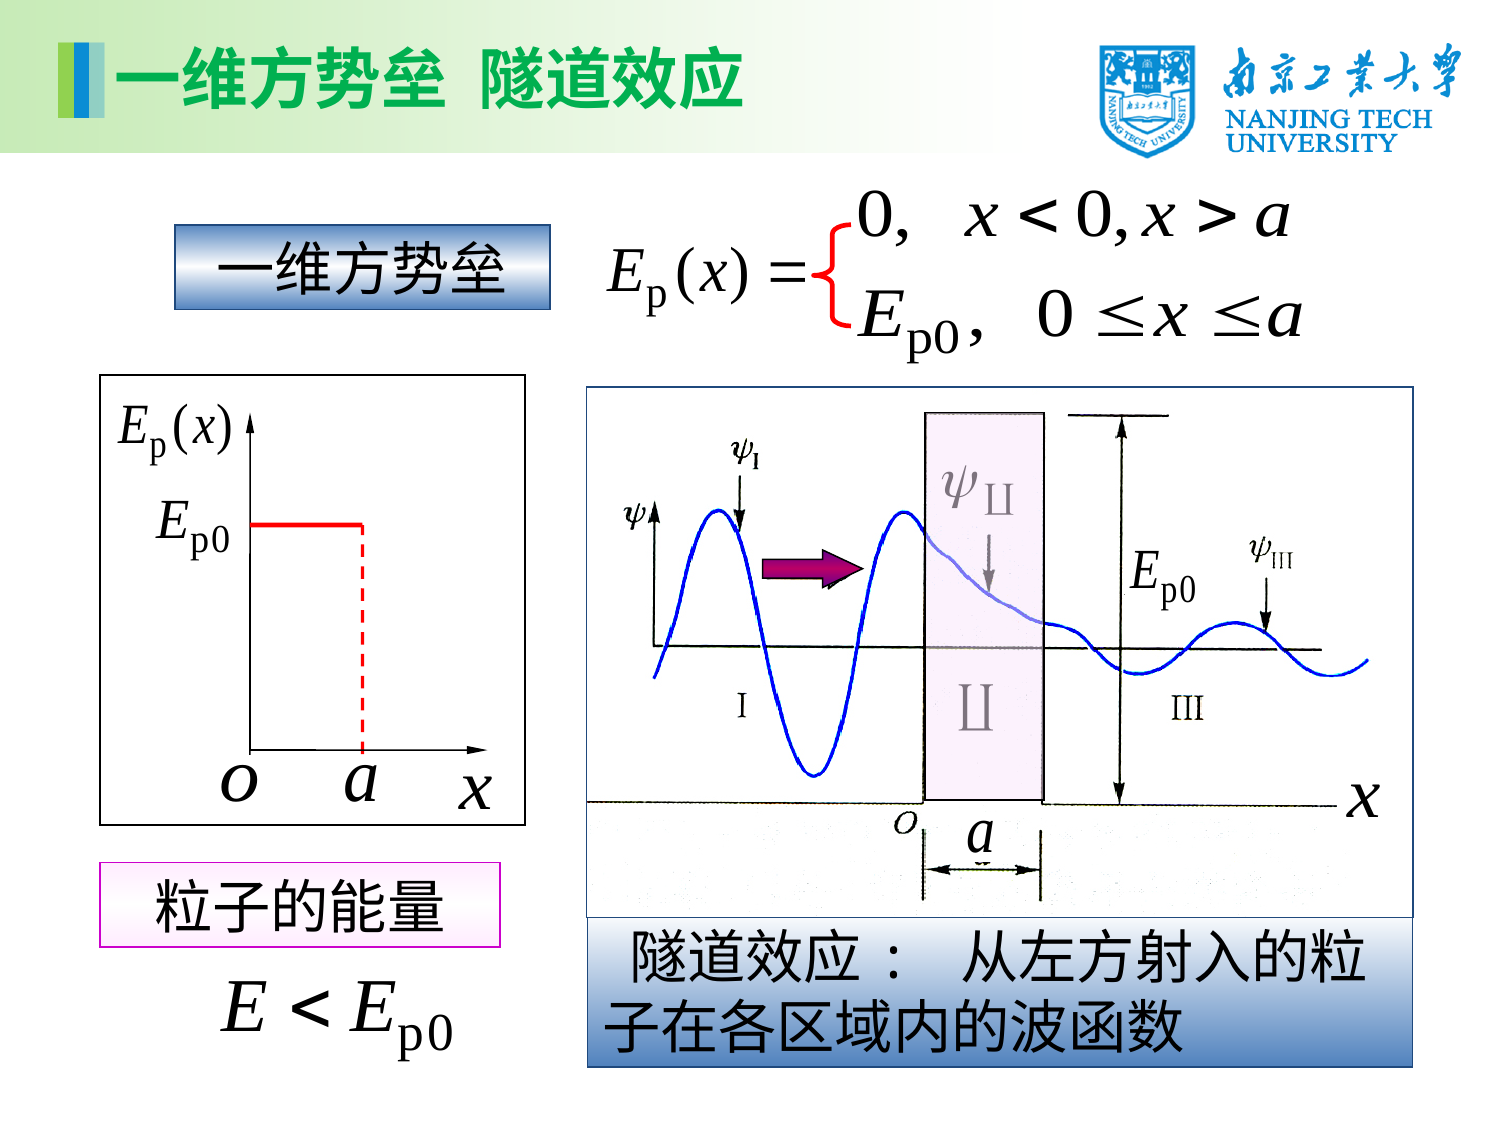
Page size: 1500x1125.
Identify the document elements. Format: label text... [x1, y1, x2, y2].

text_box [99, 374, 526, 826]
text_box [99, 862, 501, 1074]
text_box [174, 174, 1313, 376]
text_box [587, 387, 1413, 1070]
picture [0, 0, 1500, 1125]
text_box 一维方势垒 隧道效应 [99, 28, 988, 124]
